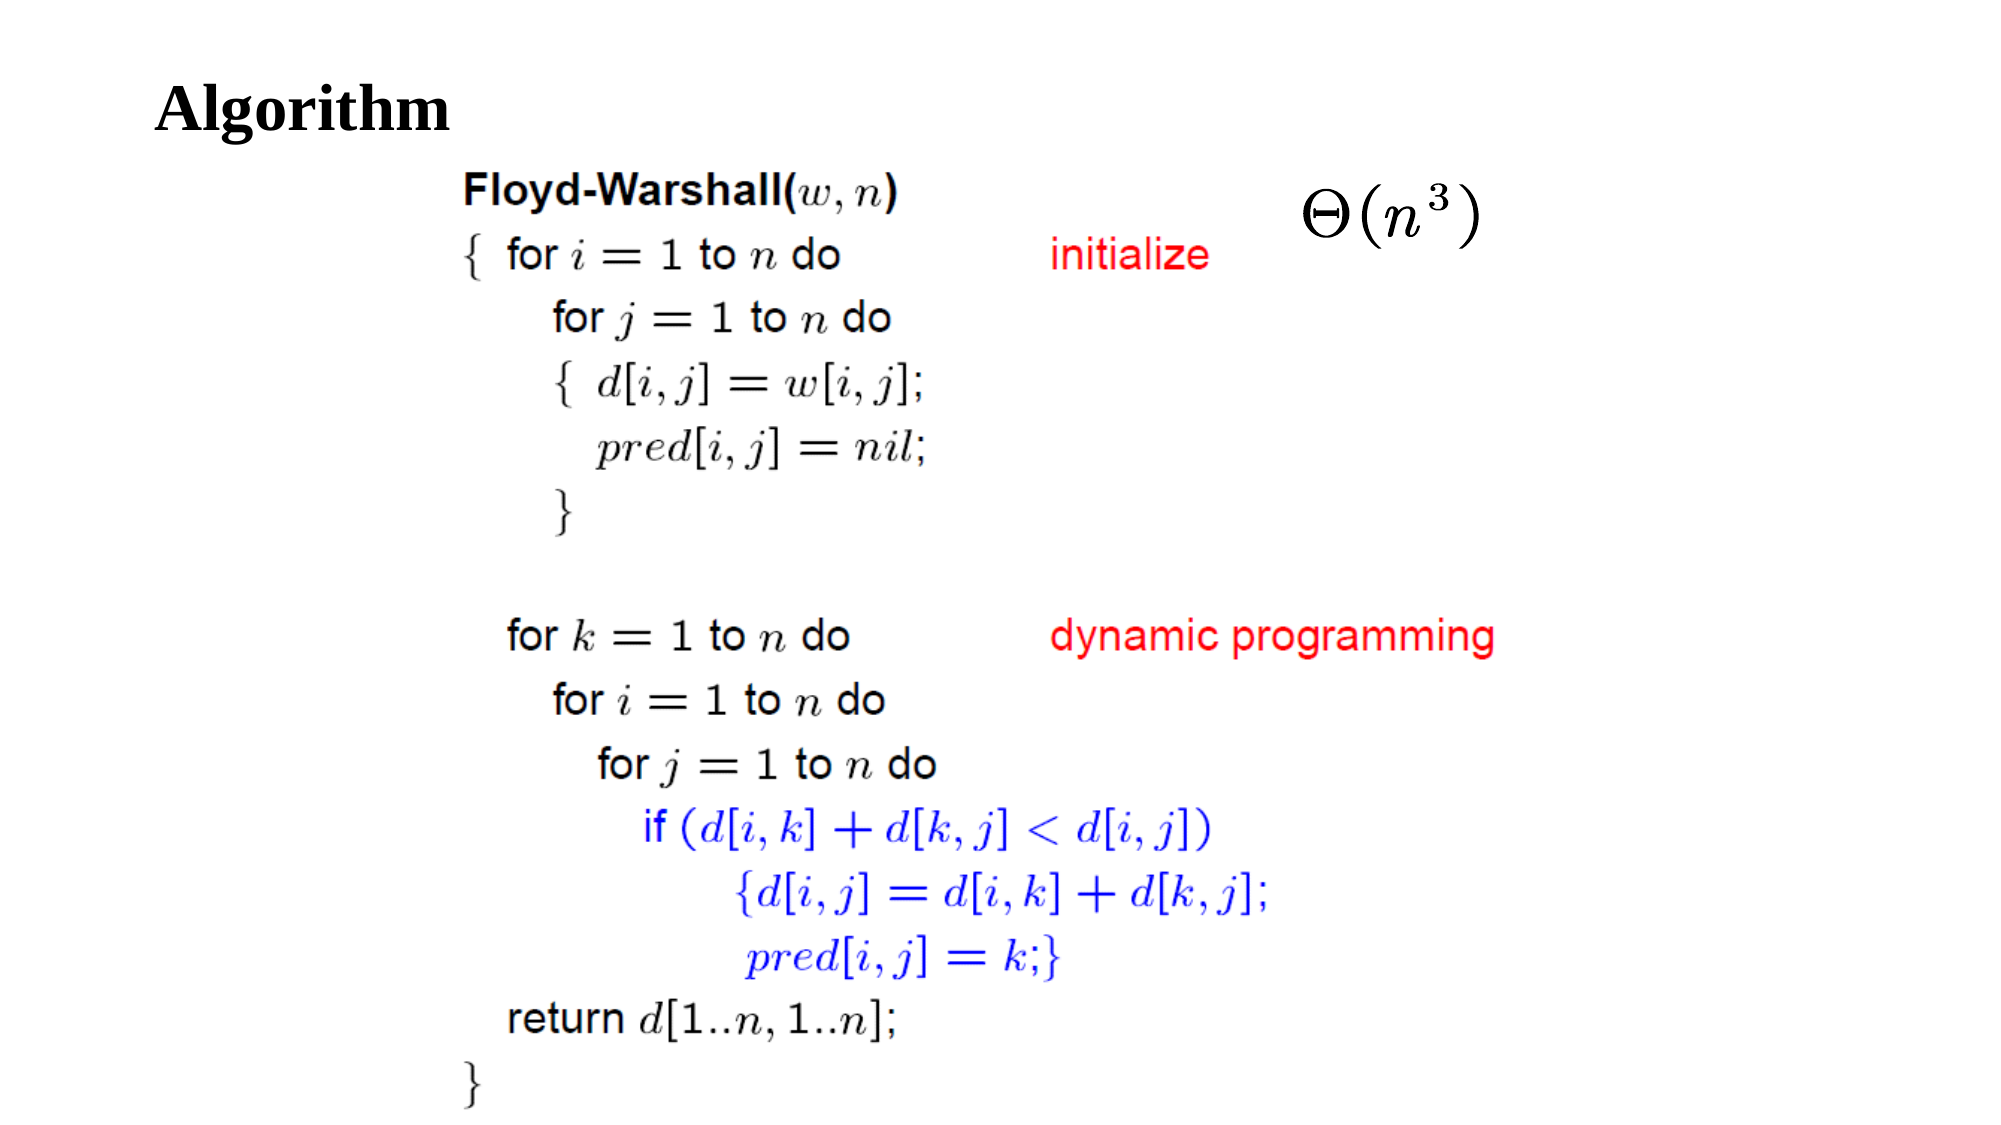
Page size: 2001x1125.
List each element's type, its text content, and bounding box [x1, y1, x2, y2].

picture [415, 156, 1532, 1120]
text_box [1296, 167, 1492, 272]
title Algorithm [139, 0, 1865, 218]
